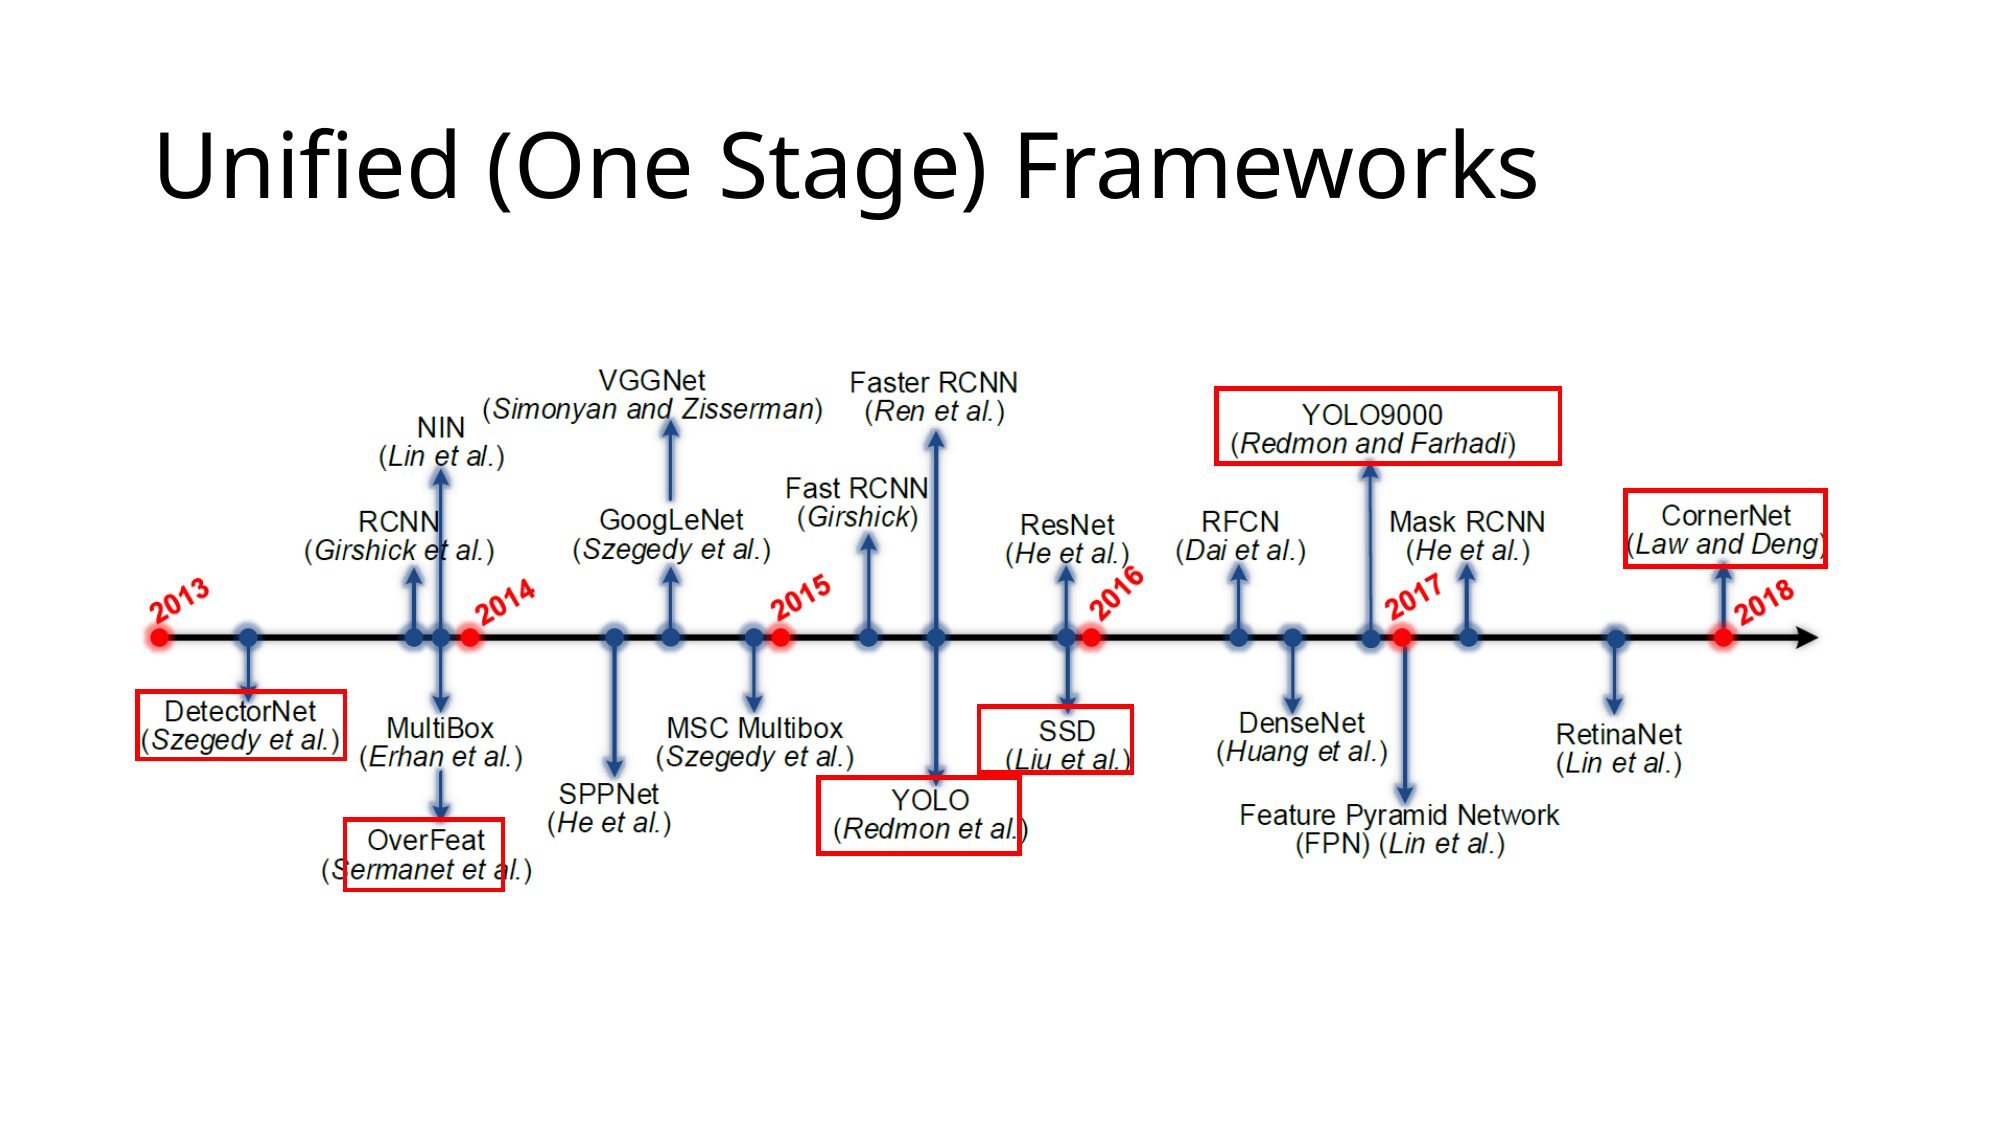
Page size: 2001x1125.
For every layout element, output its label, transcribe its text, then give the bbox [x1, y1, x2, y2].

title Unified (One Stage) Frameworks [137, 59, 1863, 278]
picture [108, 358, 1848, 891]
